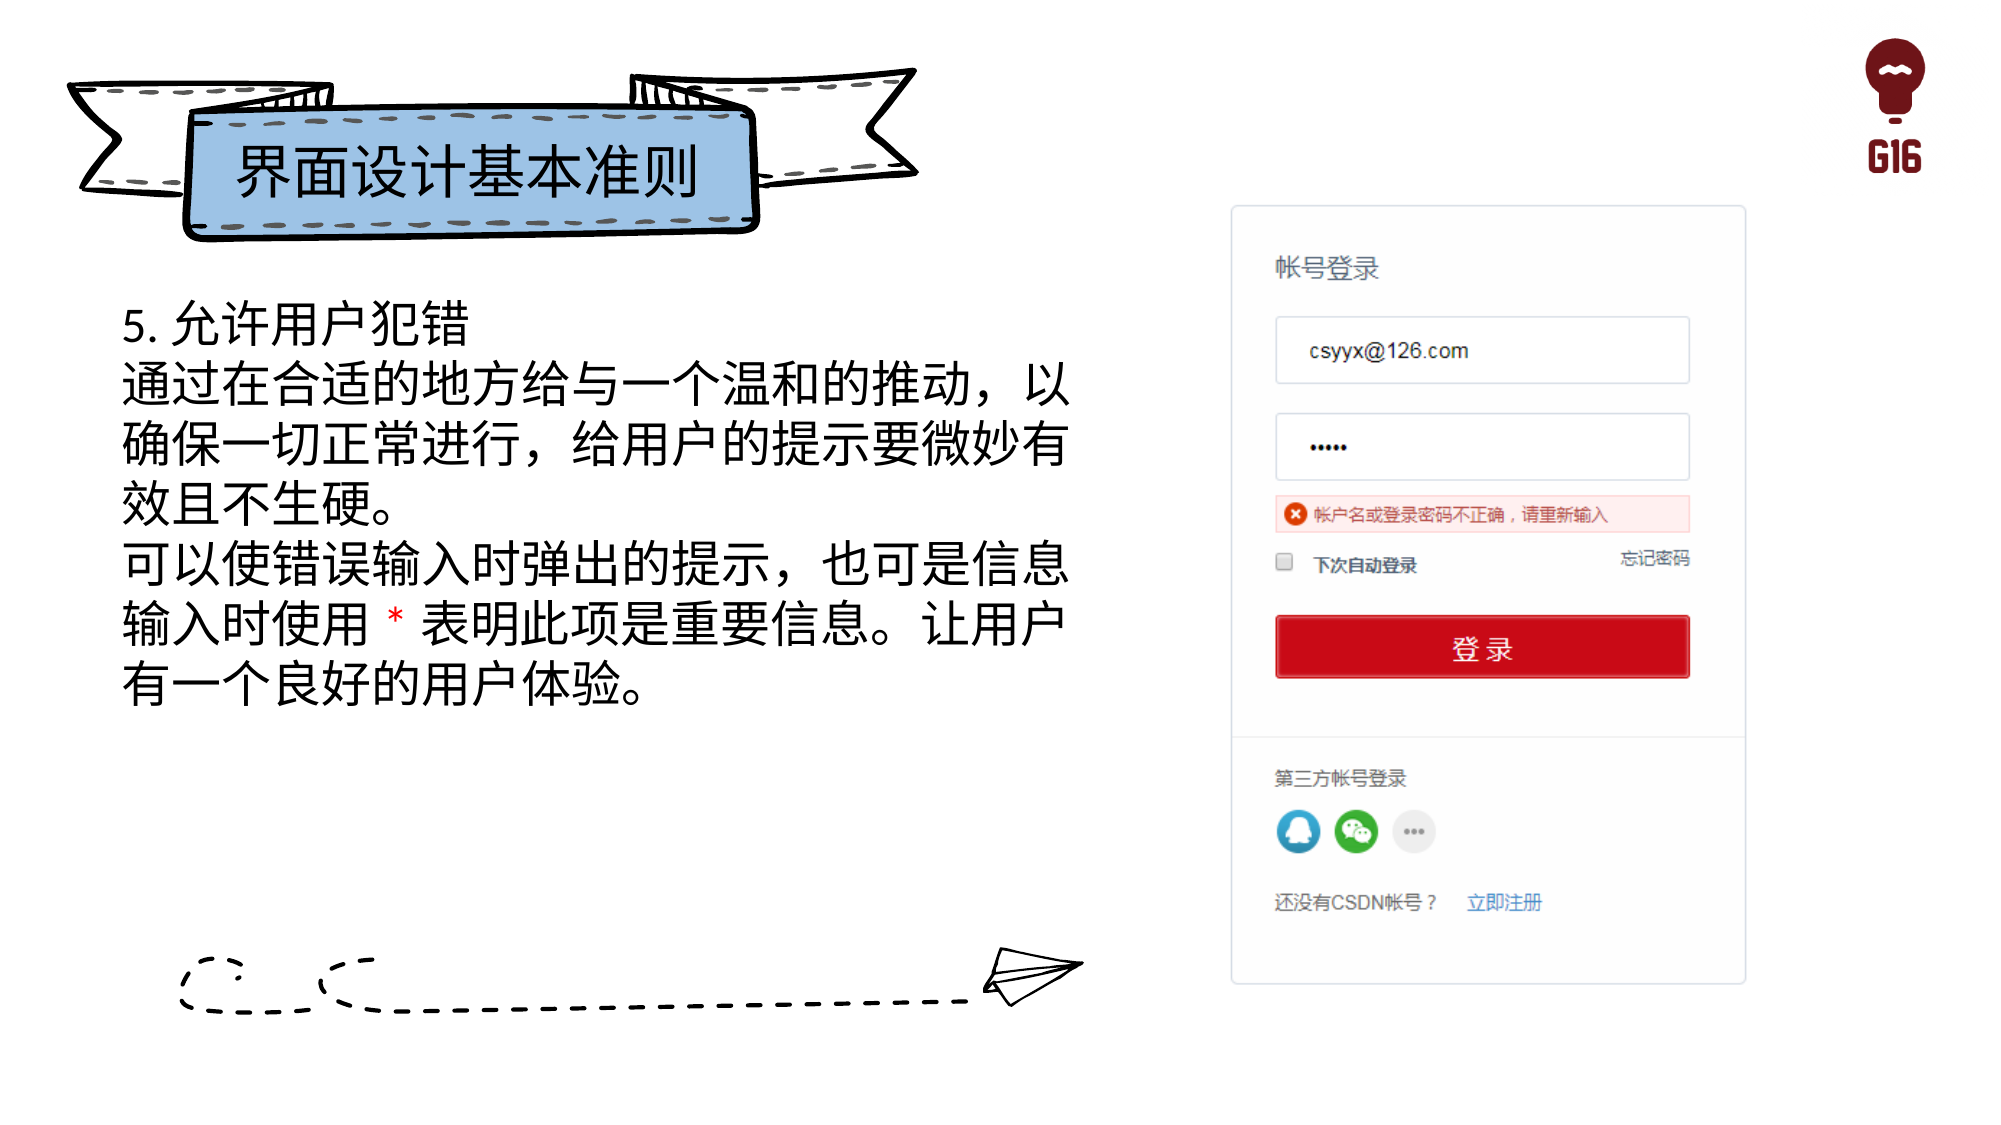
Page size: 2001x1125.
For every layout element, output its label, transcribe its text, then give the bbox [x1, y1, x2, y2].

picture [1192, 4, 1989, 1018]
text_box 5.允许用户犯错 通过在合适的地方给与一个温和的推动，以确保一切正常进行，给用户的提示要微妙有效且不生硬。 可以使错误输入时弹出的提示，也可是信息输入时使用*表明此项是重要信息。让用户有一个良好的用户体验。 [106, 285, 1107, 721]
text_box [66, 67, 920, 284]
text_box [180, 947, 1084, 1013]
